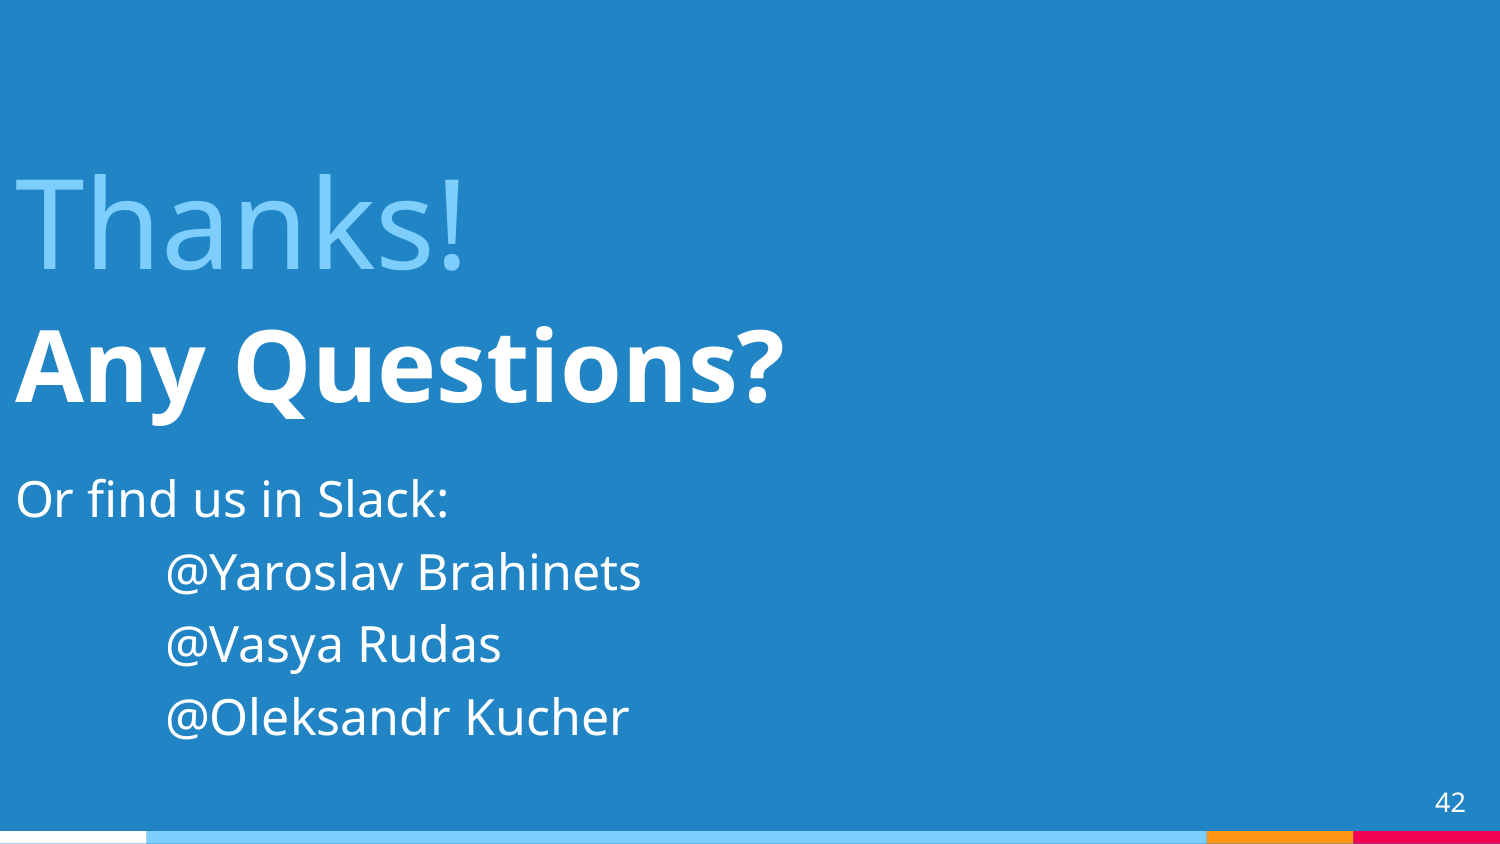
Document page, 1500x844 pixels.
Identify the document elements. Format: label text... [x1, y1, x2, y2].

subtitle Any Questions? [0, 287, 913, 417]
title Thanks! [0, 118, 913, 287]
list Or find us in Slack: @Yaroslav Brahinets @Vasya Rudas @Oleksandr Kucher [0, 452, 913, 780]
slide_number 42 [1391, 770, 1482, 822]
